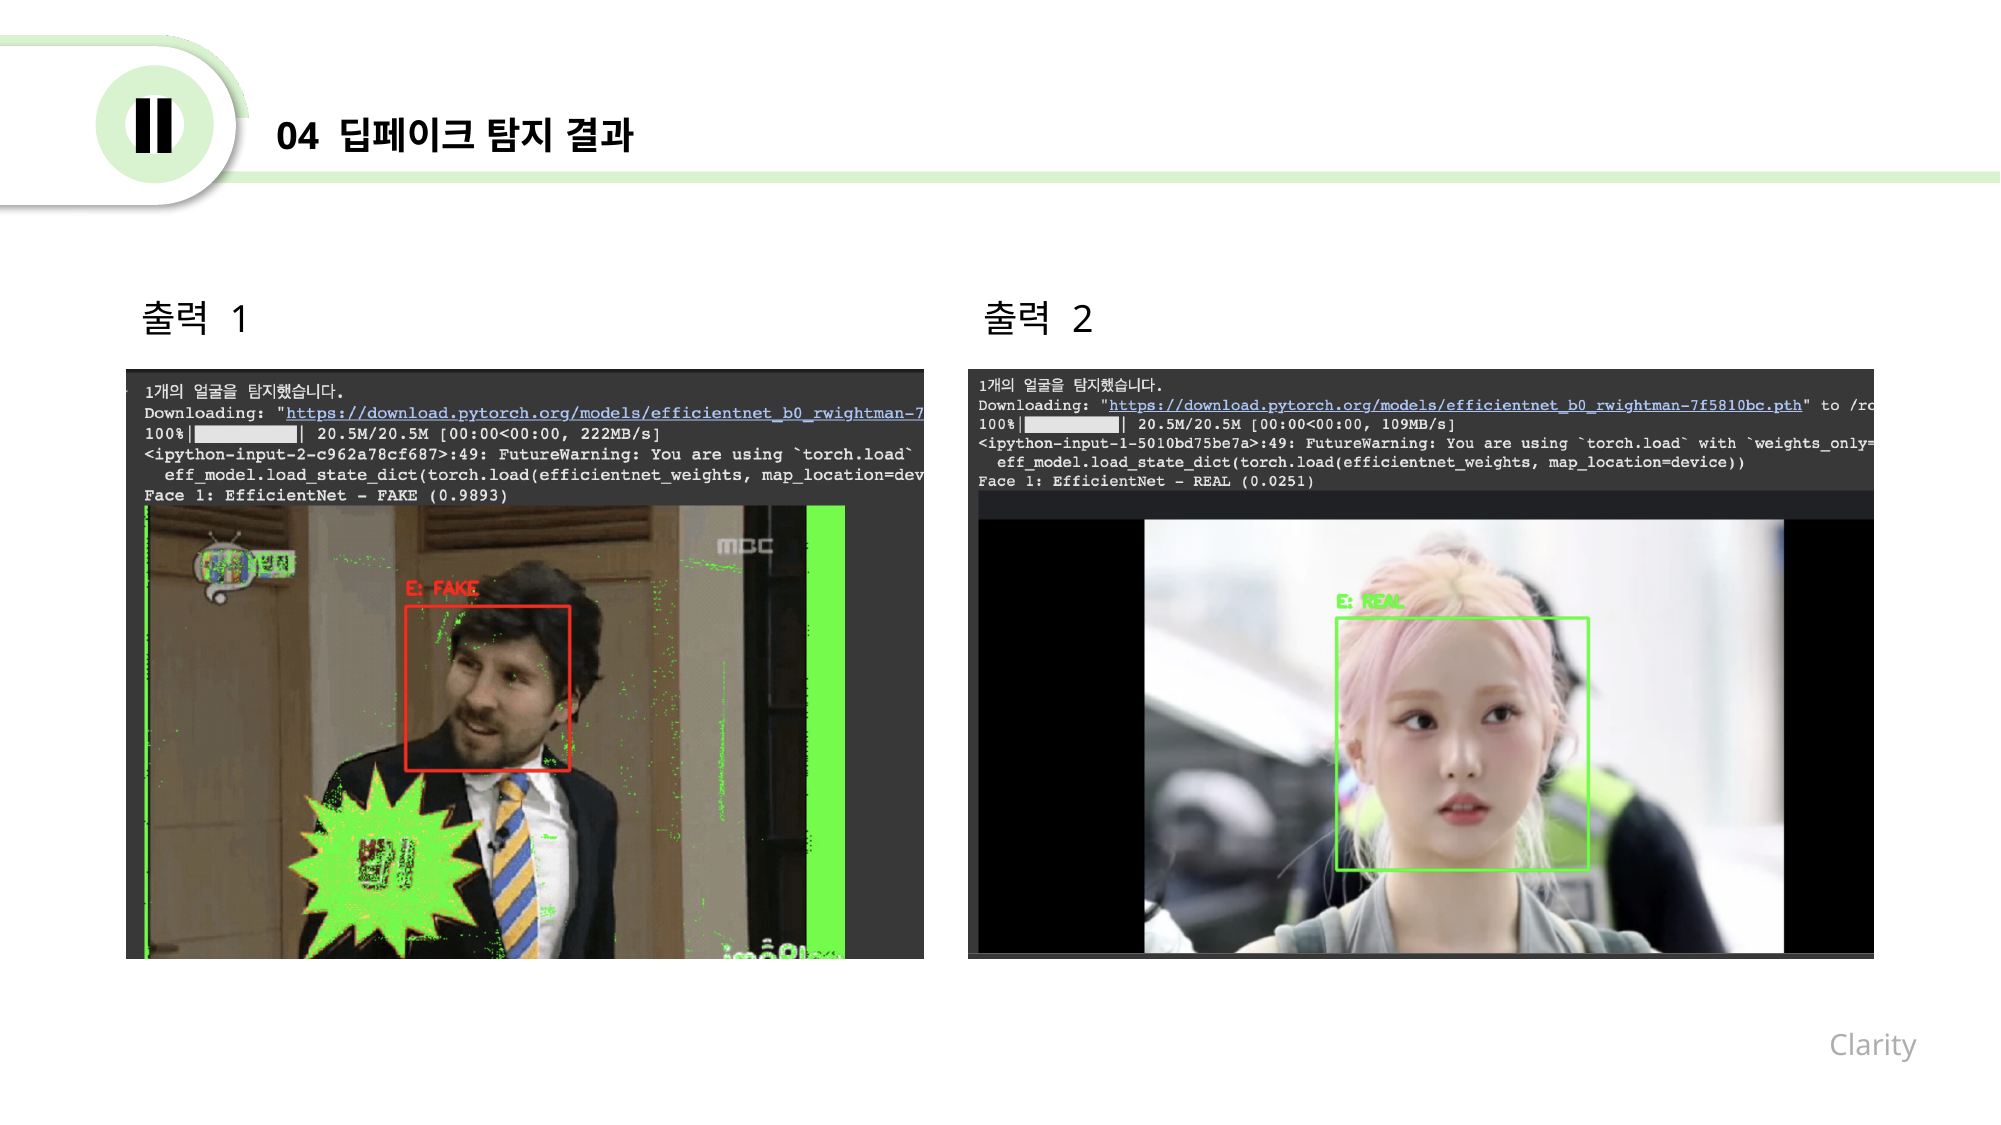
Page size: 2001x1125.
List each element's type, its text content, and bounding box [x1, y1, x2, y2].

text_box 출력 1 [126, 286, 267, 348]
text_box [0, 35, 2000, 206]
text_box 출력 2 [968, 286, 1110, 348]
text_box Clarity [1814, 980, 2000, 1070]
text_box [125, 369, 1875, 960]
